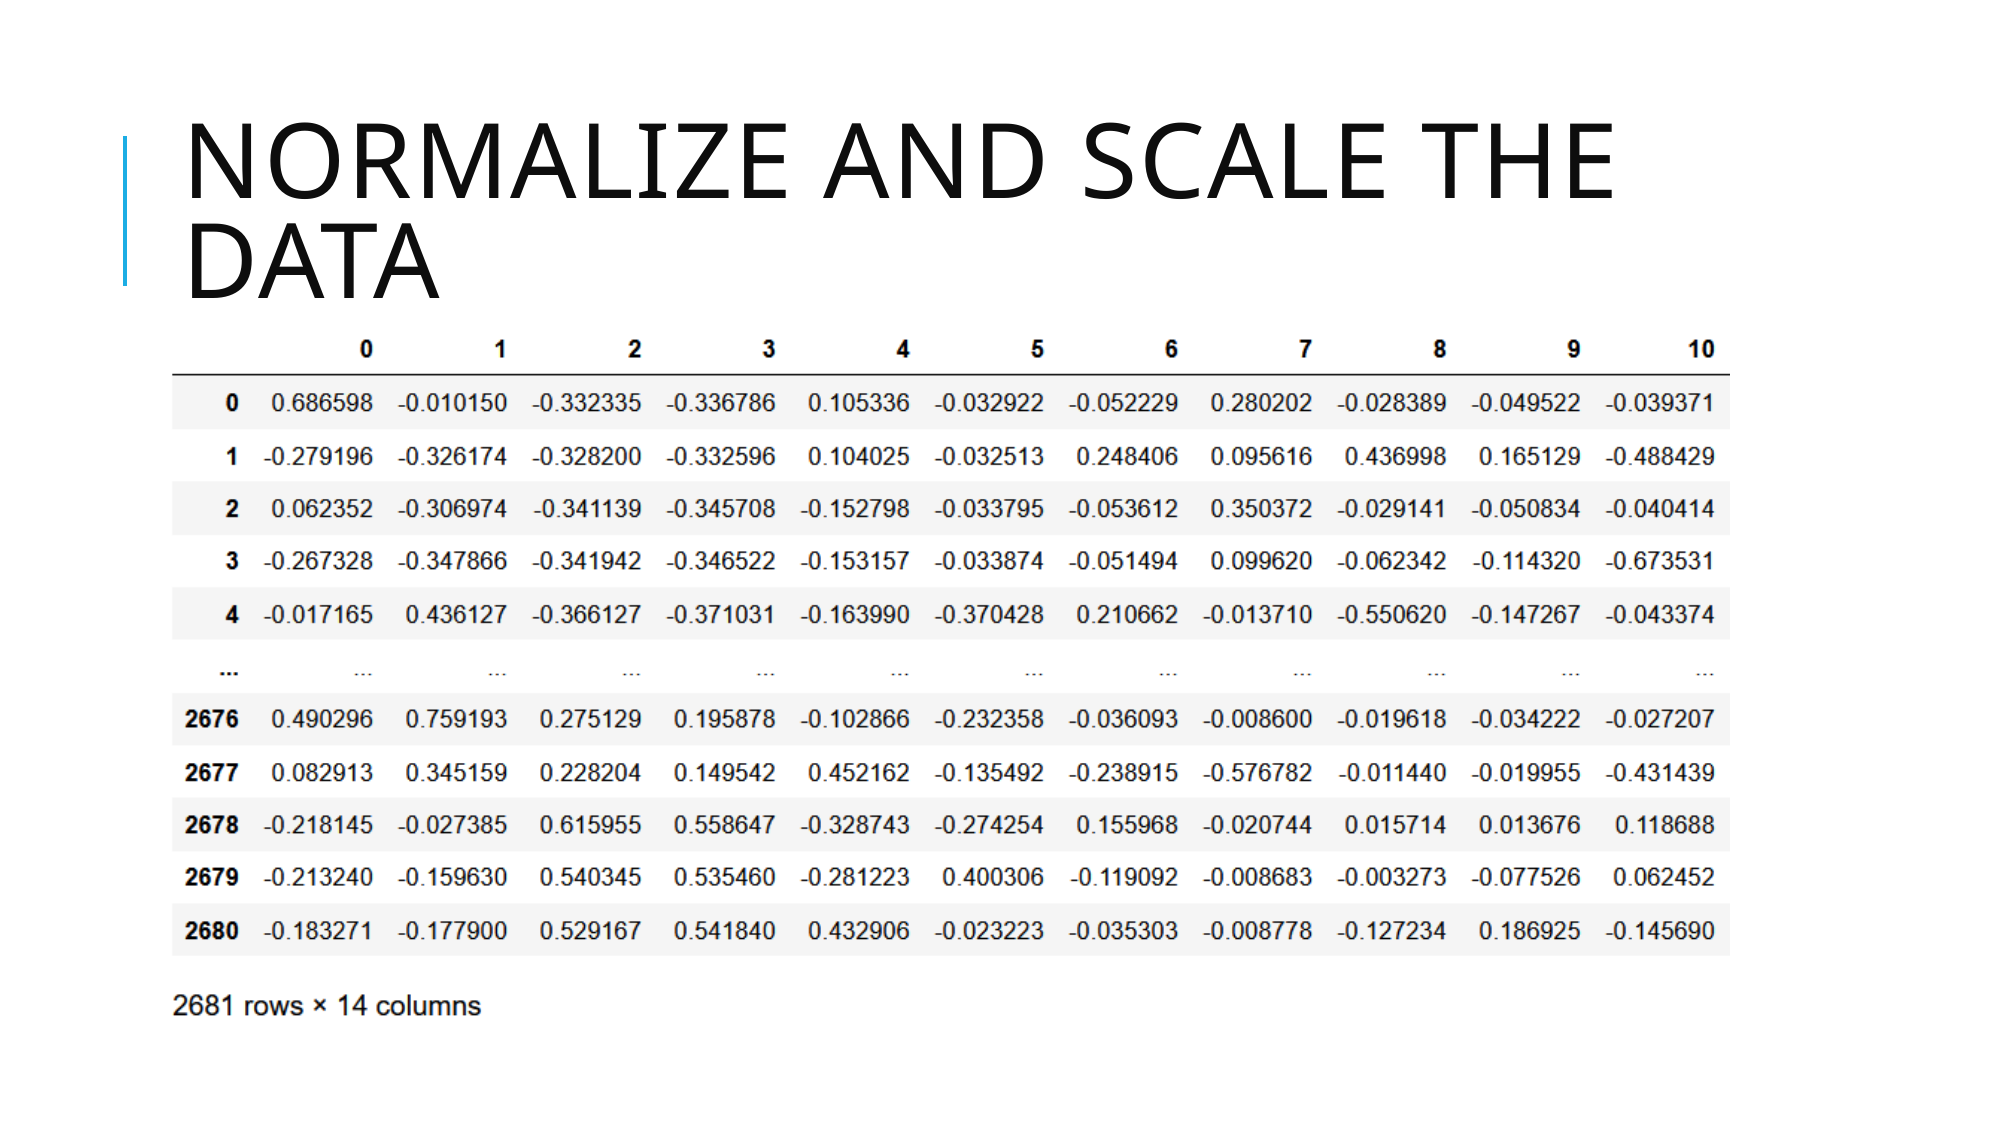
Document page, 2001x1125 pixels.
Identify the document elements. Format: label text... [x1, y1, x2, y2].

picture [167, 313, 1731, 1030]
title NormalIze and ScAle The Data [168, 96, 1763, 342]
